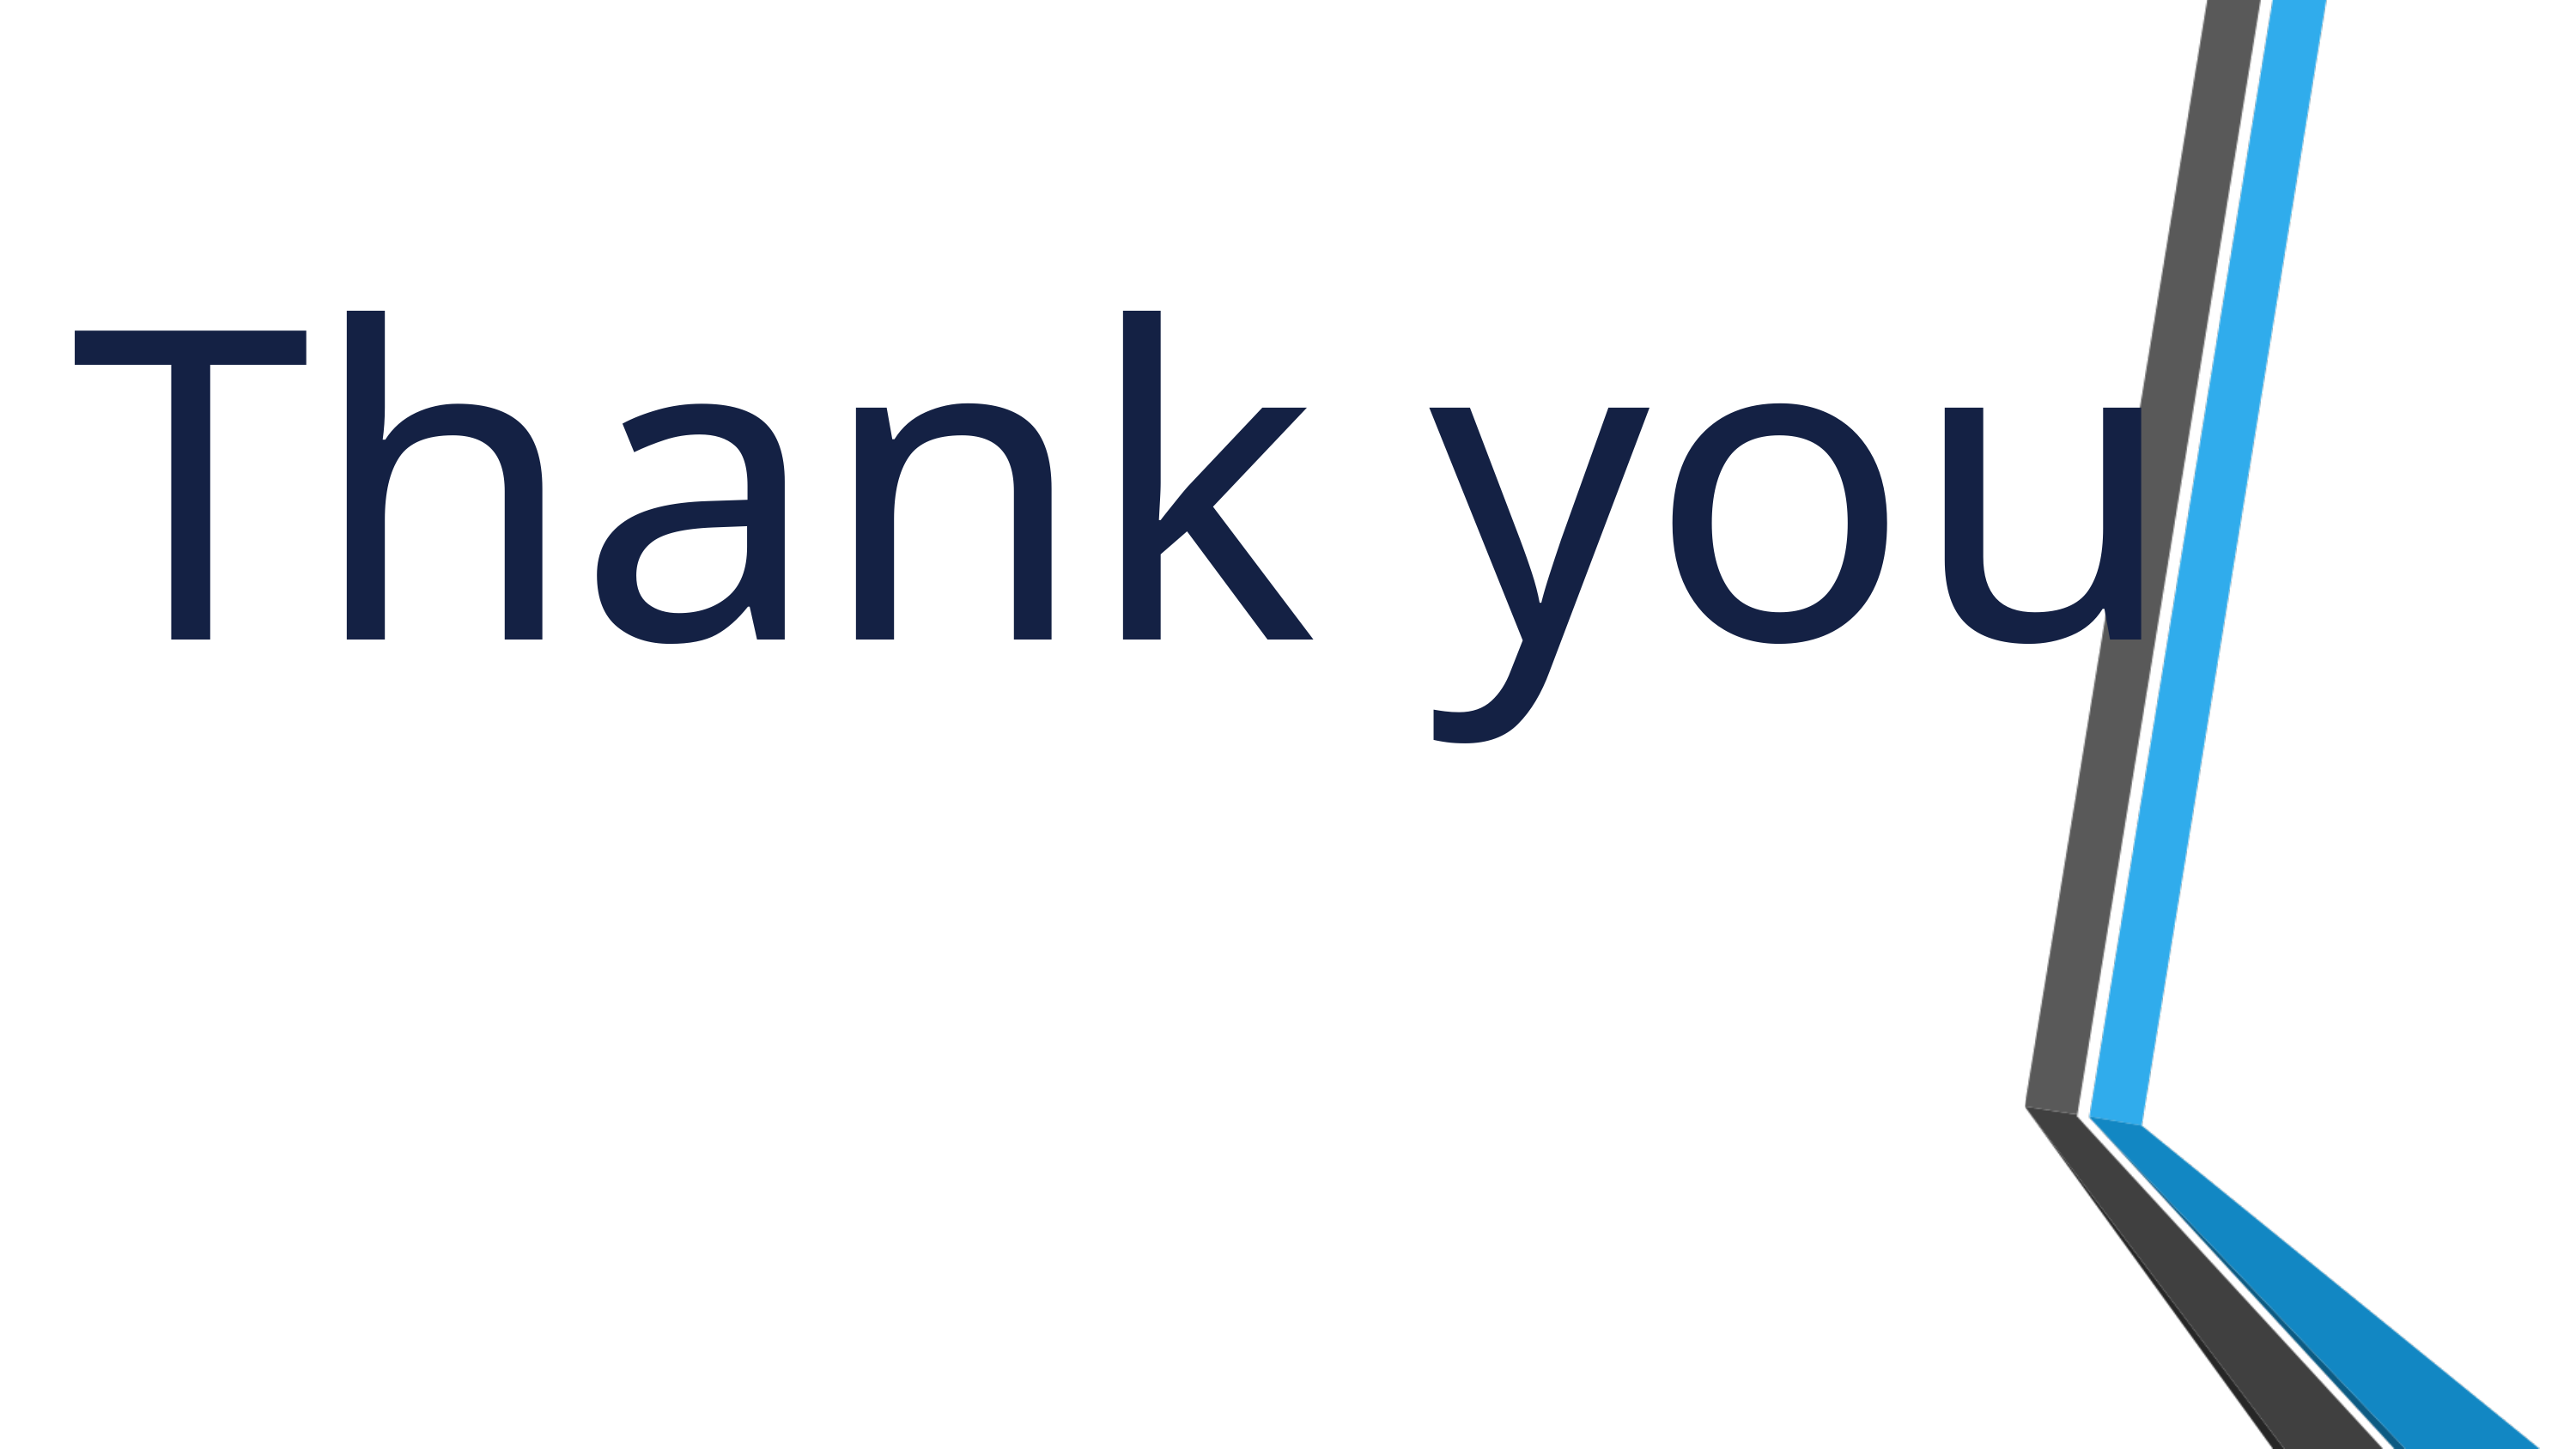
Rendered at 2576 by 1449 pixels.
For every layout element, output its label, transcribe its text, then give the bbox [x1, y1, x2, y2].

text_box Thank you [60, 207, 2412, 727]
text_box [2025, 0, 2540, 1449]
